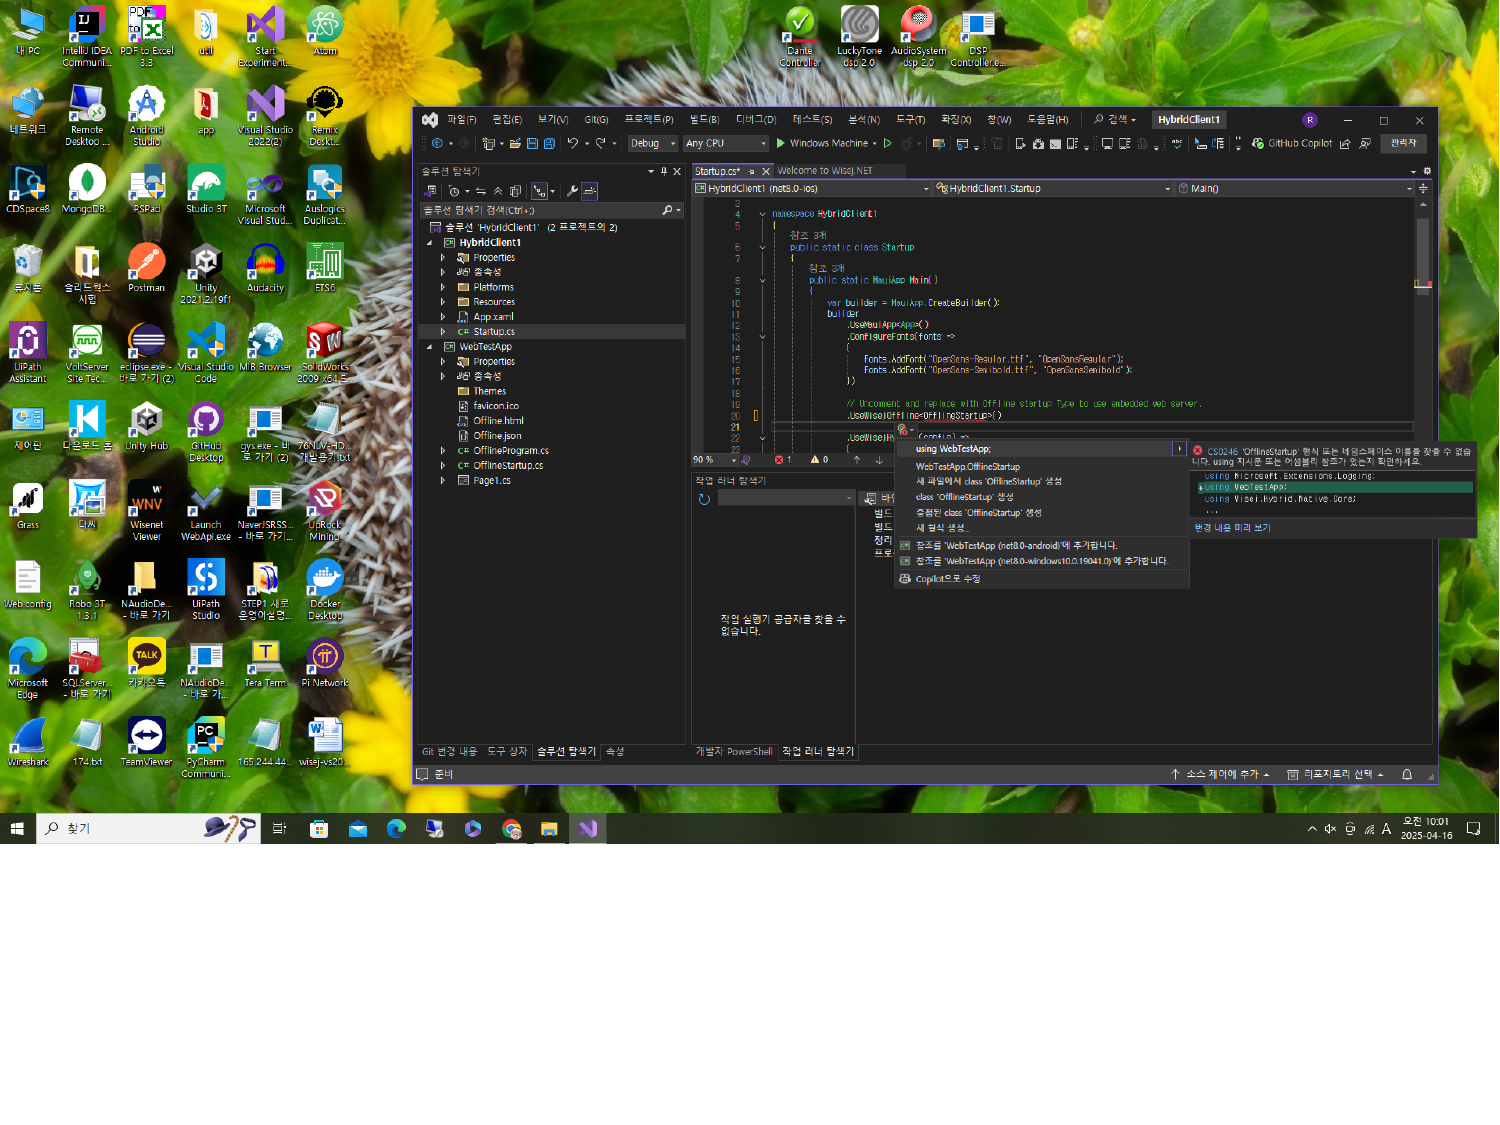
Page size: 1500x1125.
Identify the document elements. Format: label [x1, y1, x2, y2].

picture [0, 0, 1499, 844]
